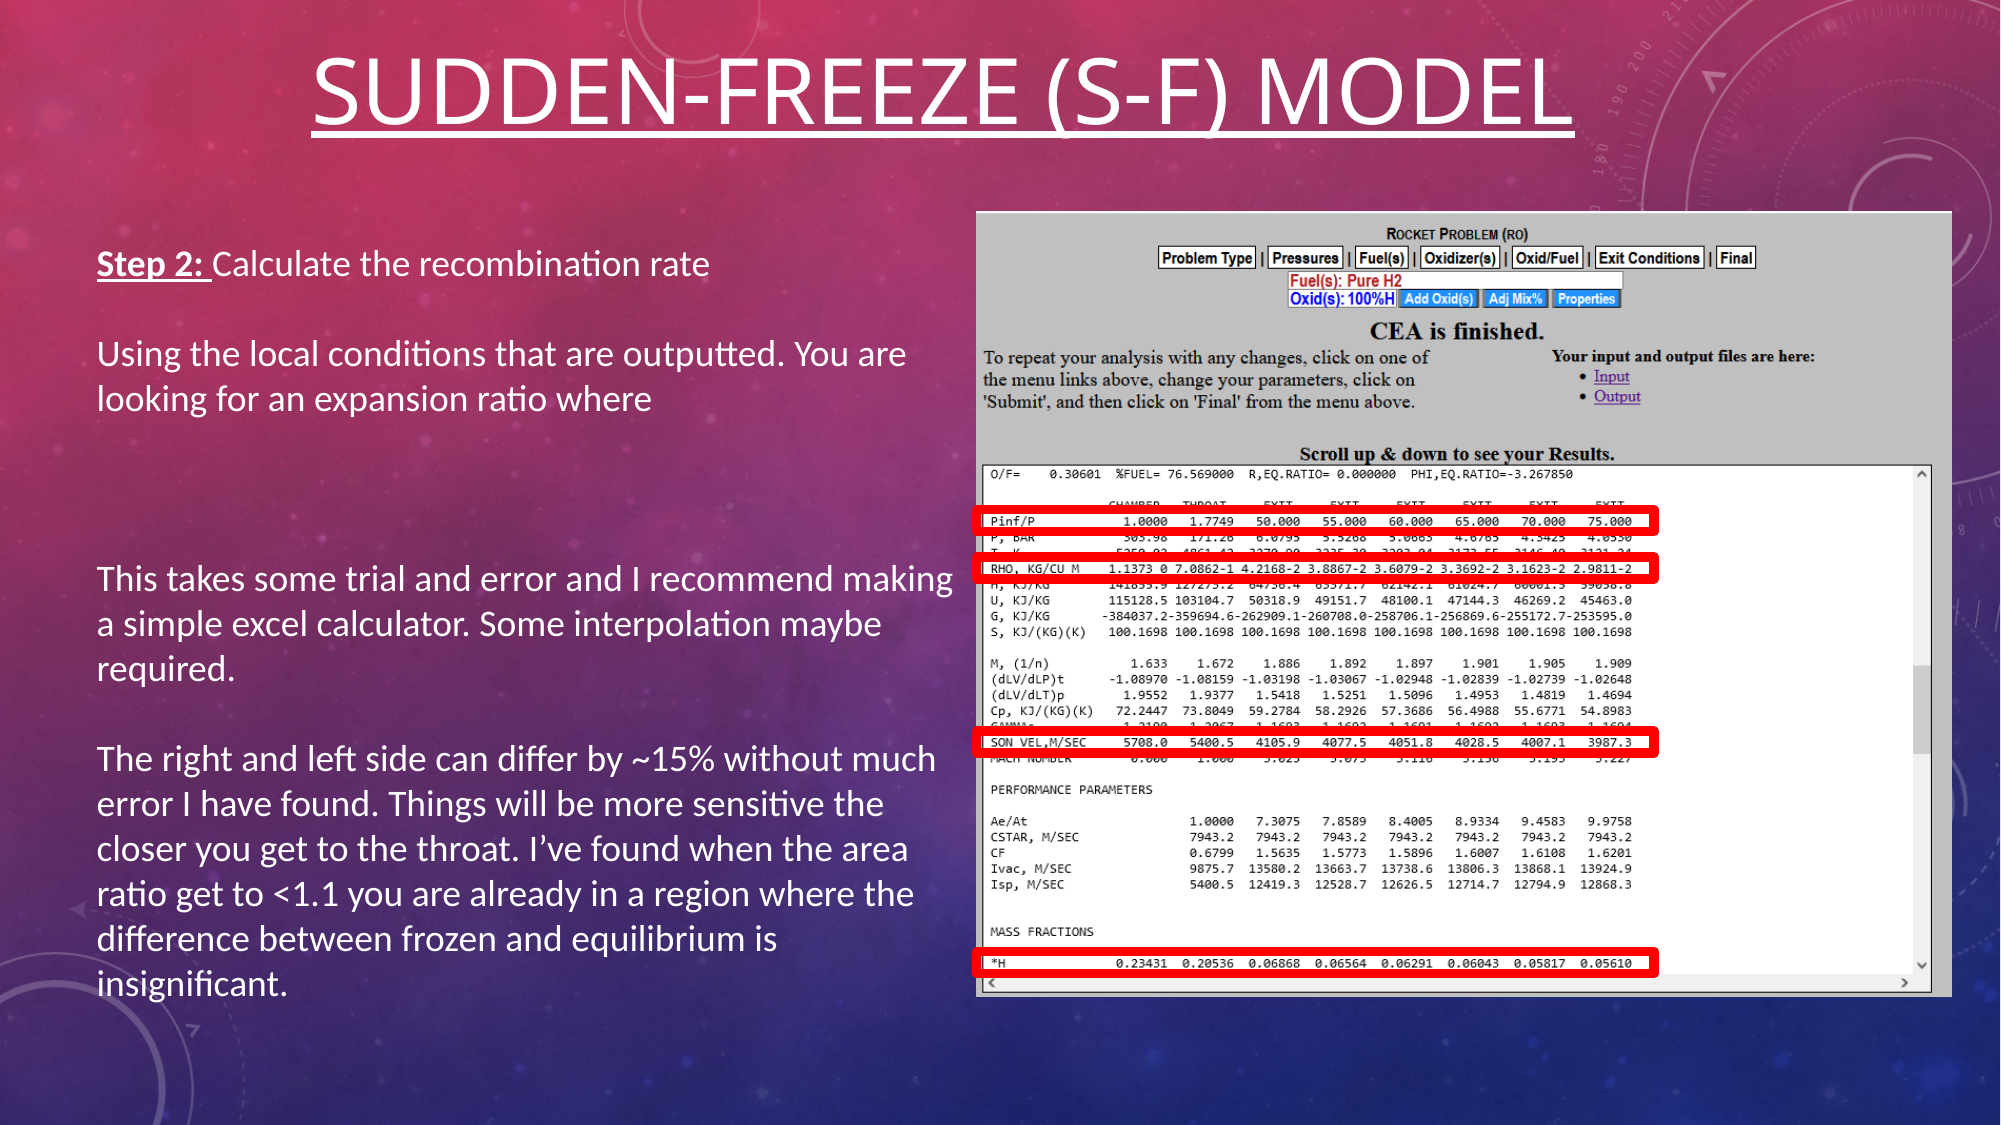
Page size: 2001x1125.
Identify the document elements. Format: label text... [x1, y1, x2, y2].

title Sudden-Freeze (S-F) model [112, 0, 1775, 175]
picture [0, 0, 2001, 1125]
